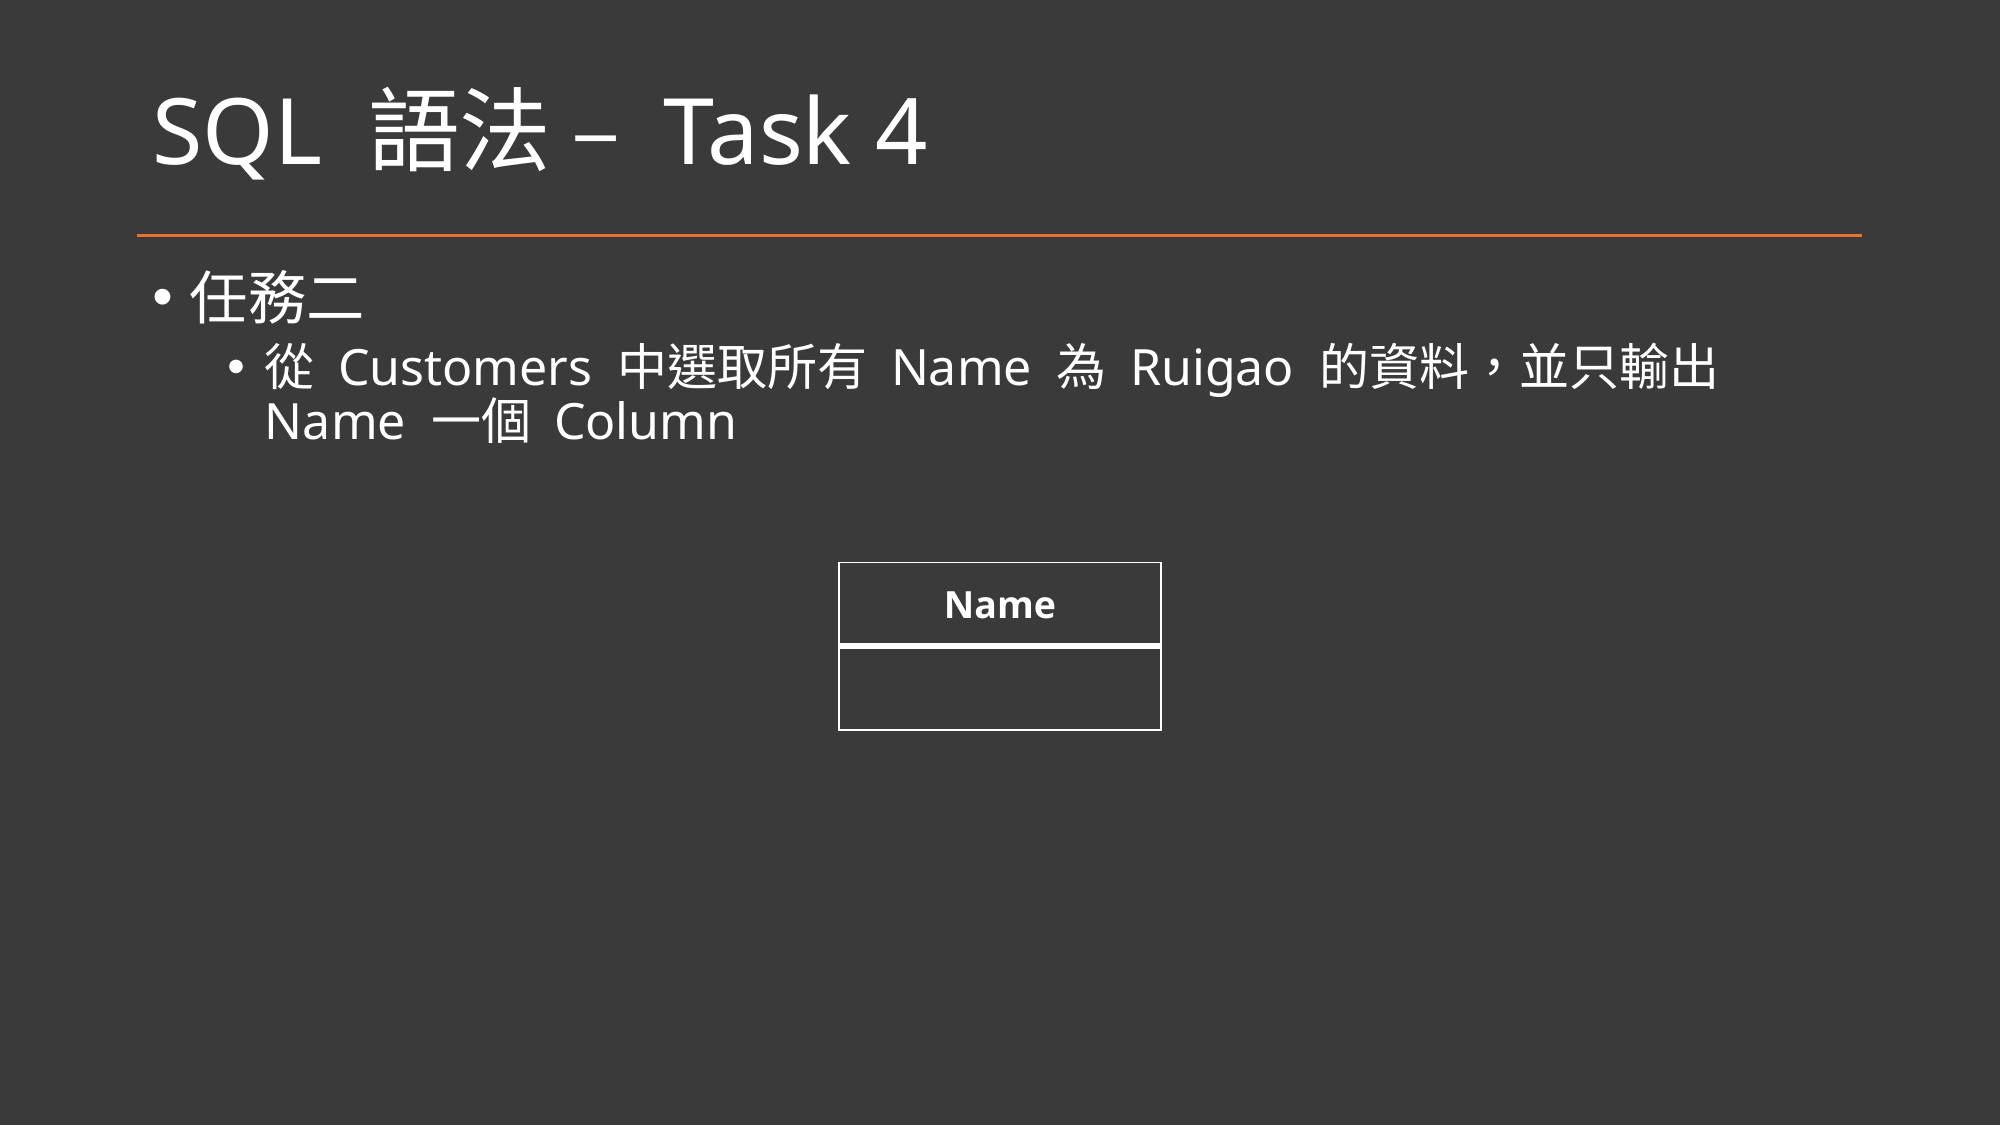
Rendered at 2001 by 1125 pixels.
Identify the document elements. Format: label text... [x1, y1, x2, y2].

table_cell [840, 649, 1160, 729]
title SQL 語法 – Task 4 [137, 59, 1863, 211]
table_header Name [840, 563, 1160, 643]
list 任務二 從 Customers 中選取所有 Name 為 Ruigao 的資料，並只輸出 Name 一個 Column [137, 261, 1863, 1014]
